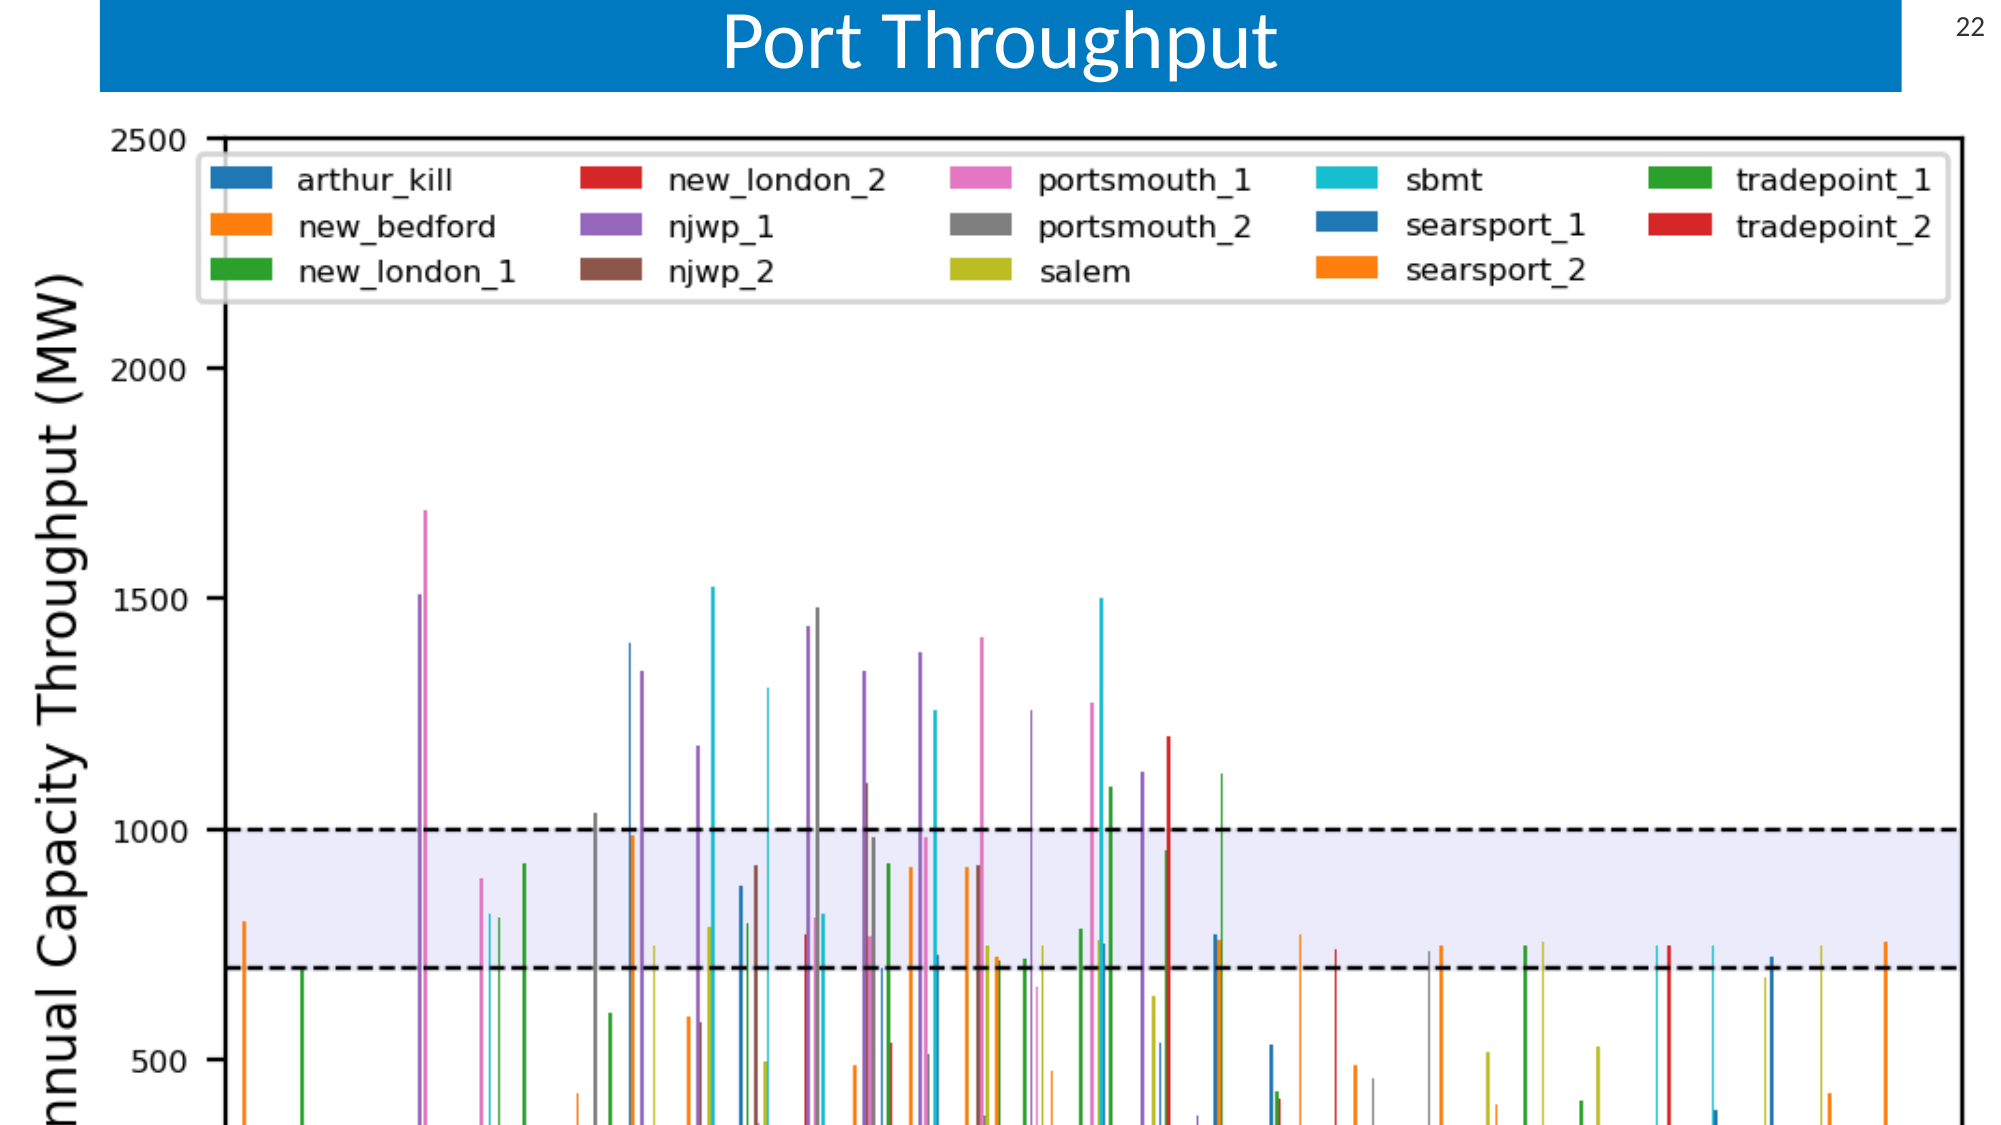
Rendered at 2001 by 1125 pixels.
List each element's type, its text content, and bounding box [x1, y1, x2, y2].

picture [0, 92, 2000, 1125]
title Port Throughput [99, 0, 1902, 91]
